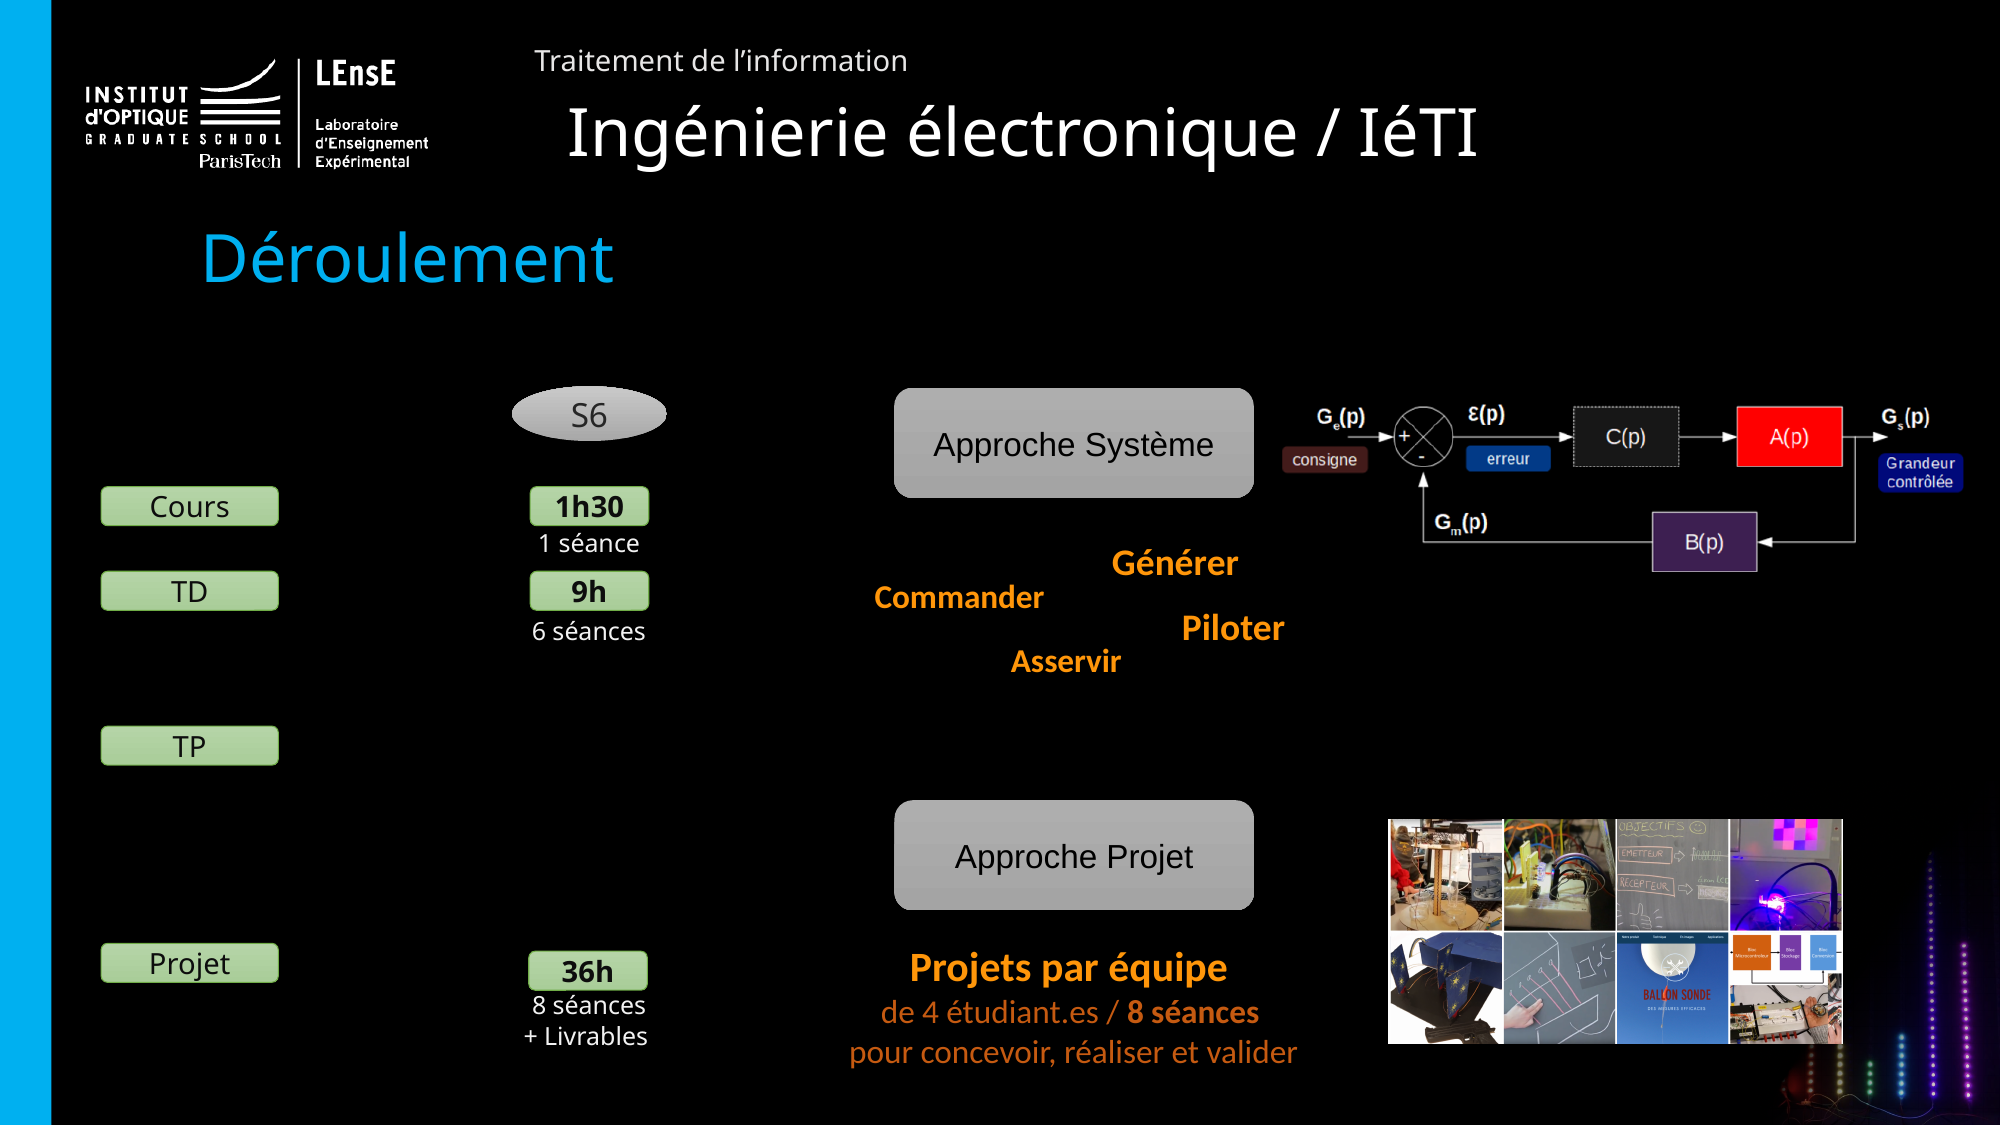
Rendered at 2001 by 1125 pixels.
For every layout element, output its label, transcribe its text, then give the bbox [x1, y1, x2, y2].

text_box Commander [806, 568, 1113, 623]
picture [53, 23, 463, 192]
text_box Approche Système [894, 387, 1254, 498]
picture [1282, 404, 1964, 572]
text_box Piloter [1042, 595, 1426, 656]
text_box 9h [529, 570, 650, 607]
text_box Asservir [862, 631, 1271, 687]
text_box Projets par équipe de 4 étudiant.es / 8 séances pour concevoir, réaliser et valider [795, 932, 1353, 1078]
text_box Projet [100, 942, 279, 983]
text_box Traitement de l’information [519, 34, 924, 85]
text_box + Livrables [508, 1012, 663, 1058]
text_box Ingénierie électronique / IéTI [553, 82, 1495, 178]
text_box 36h [528, 950, 648, 982]
text_box Approche Projet [894, 800, 1255, 911]
text_box 8 séances [517, 982, 662, 1012]
text_box S6 [512, 386, 667, 442]
picture [1388, 781, 2000, 1125]
text_box 1h30 [529, 486, 650, 520]
text_box TD [100, 570, 279, 611]
text_box [0, 0, 52, 1125]
text_box Déroulement [185, 208, 739, 304]
text_box Générer [995, 530, 1356, 591]
text_box TP [100, 725, 279, 766]
text_box 1 séance [523, 520, 655, 566]
text_box Cours [100, 486, 279, 527]
text_box 6 séances [517, 607, 661, 653]
